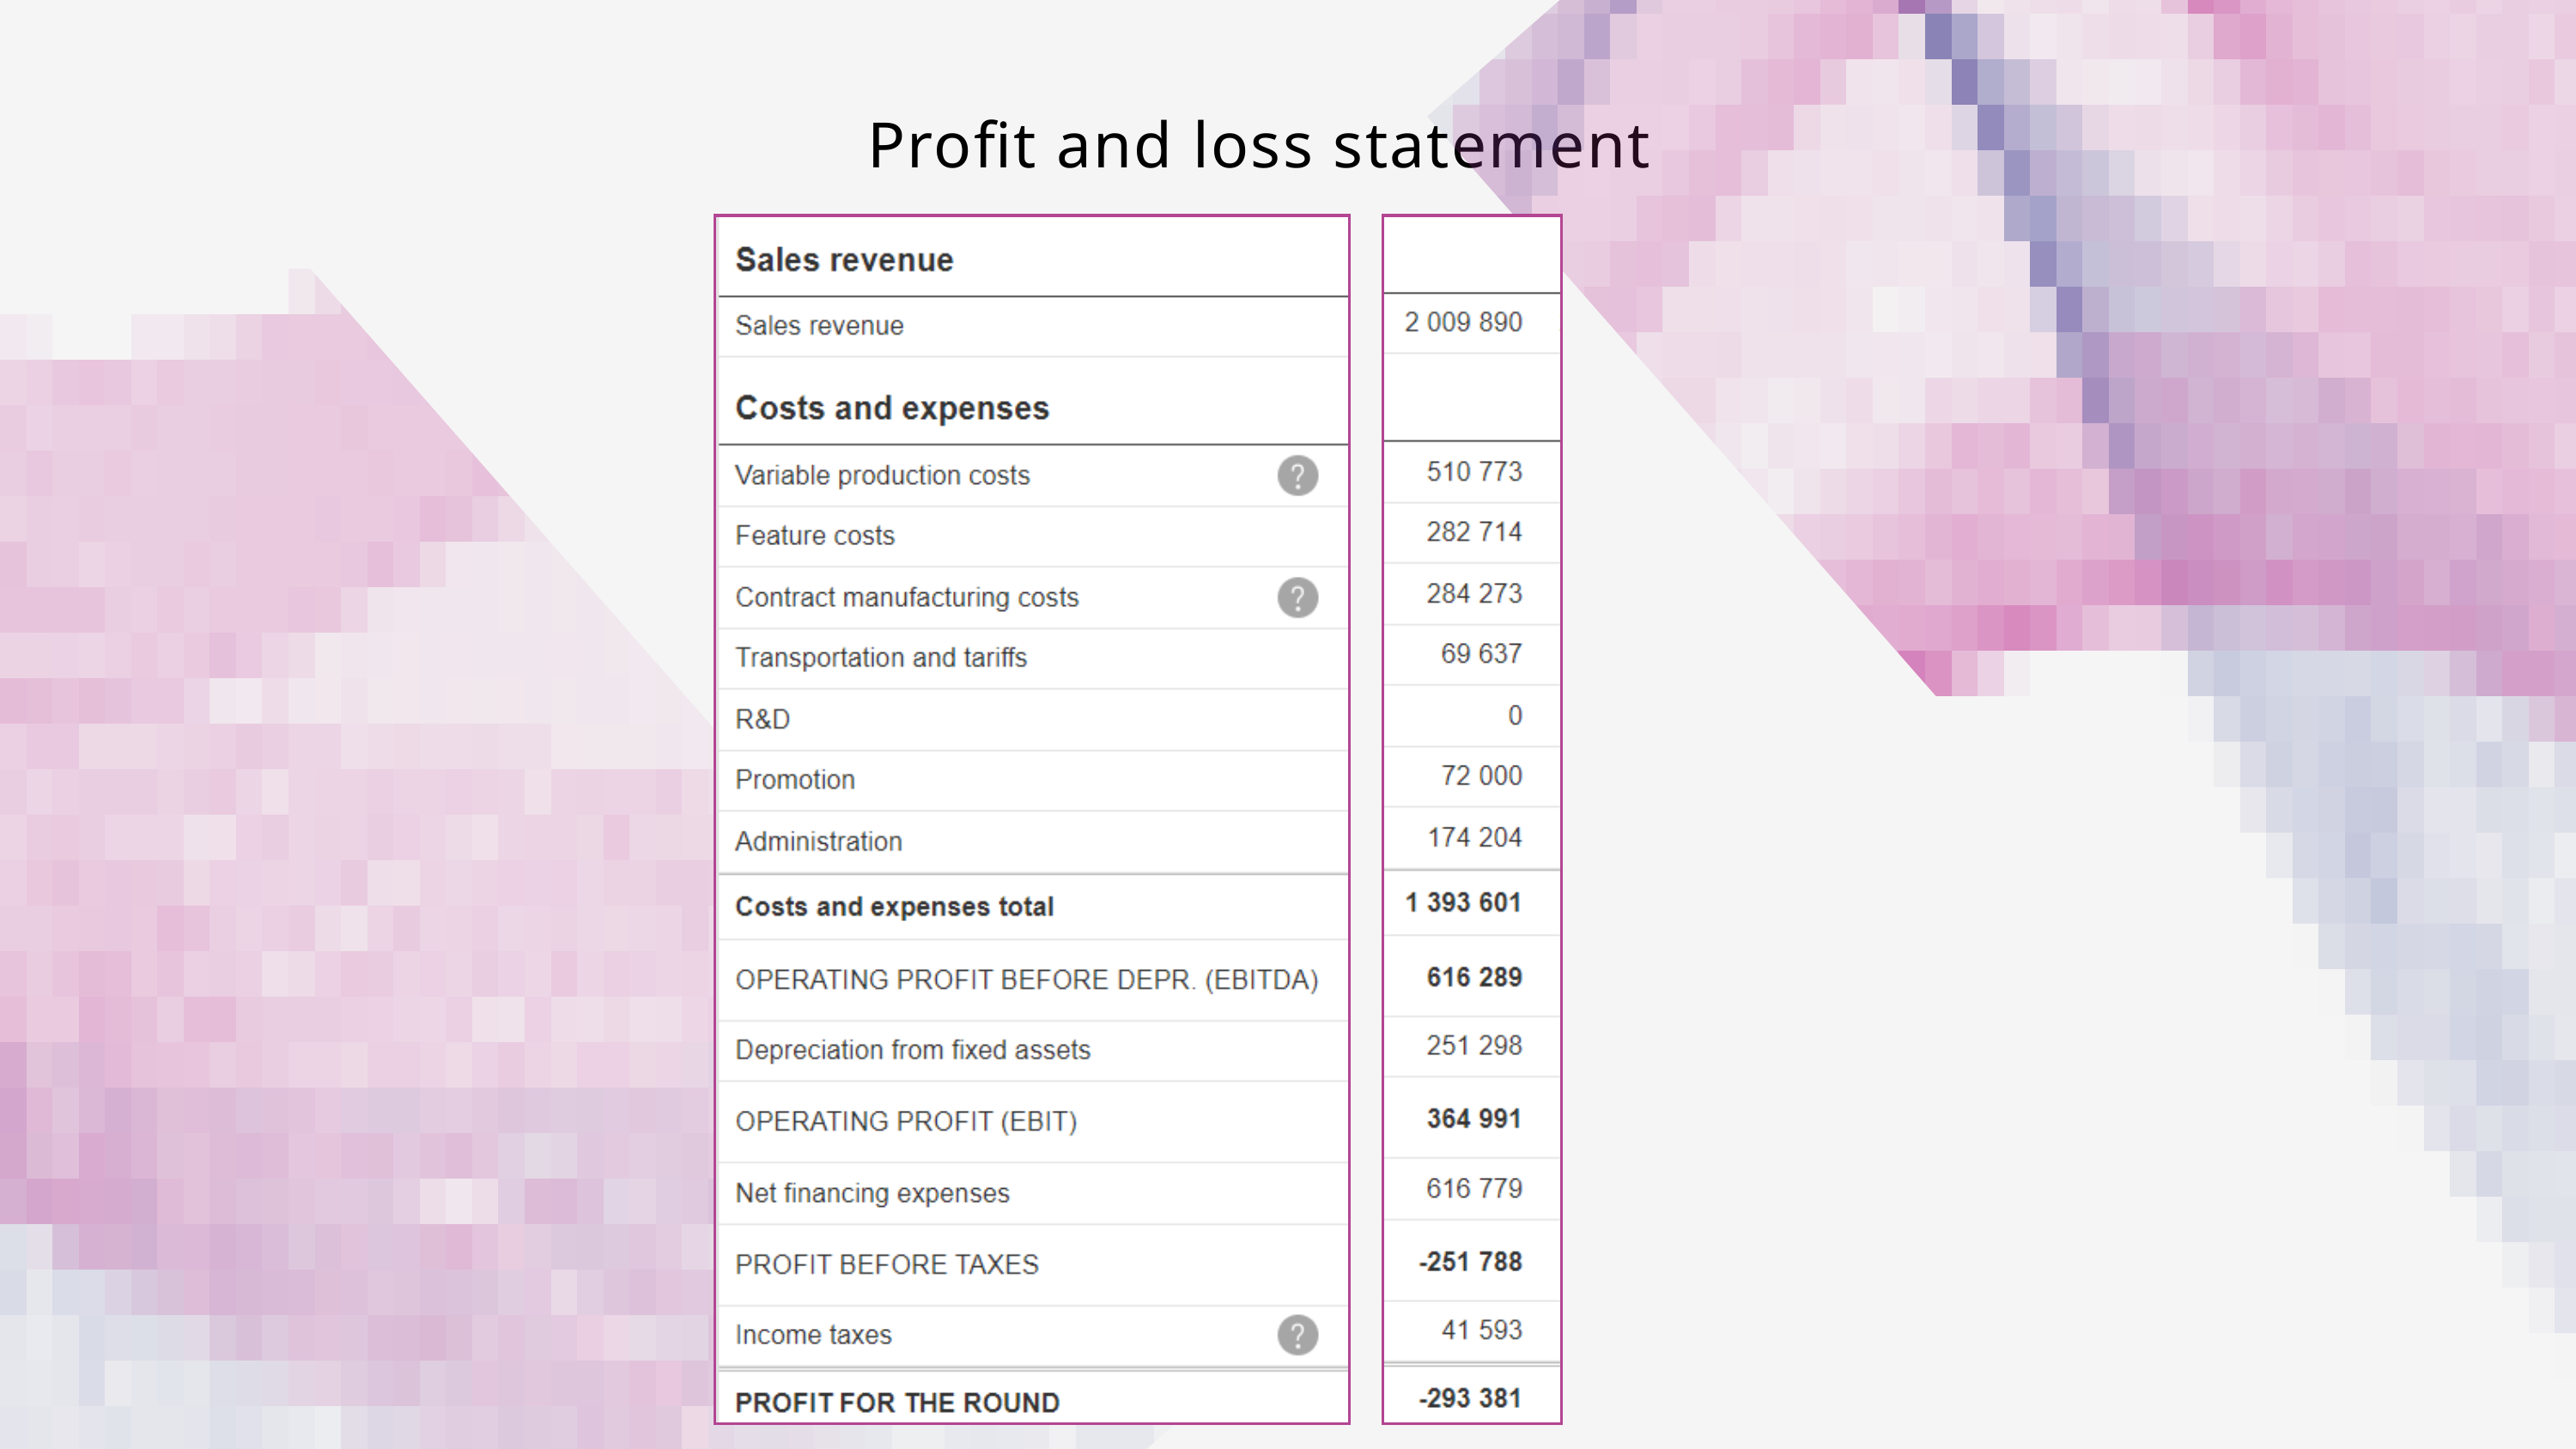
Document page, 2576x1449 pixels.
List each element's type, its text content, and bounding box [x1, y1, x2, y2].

text_box [1427, 0, 2576, 1426]
text_box Profit and loss statement [533, 111, 1483, 181]
text_box [0, 0, 1176, 1449]
text_box [1382, 215, 1562, 1424]
text_box [714, 215, 1350, 1424]
